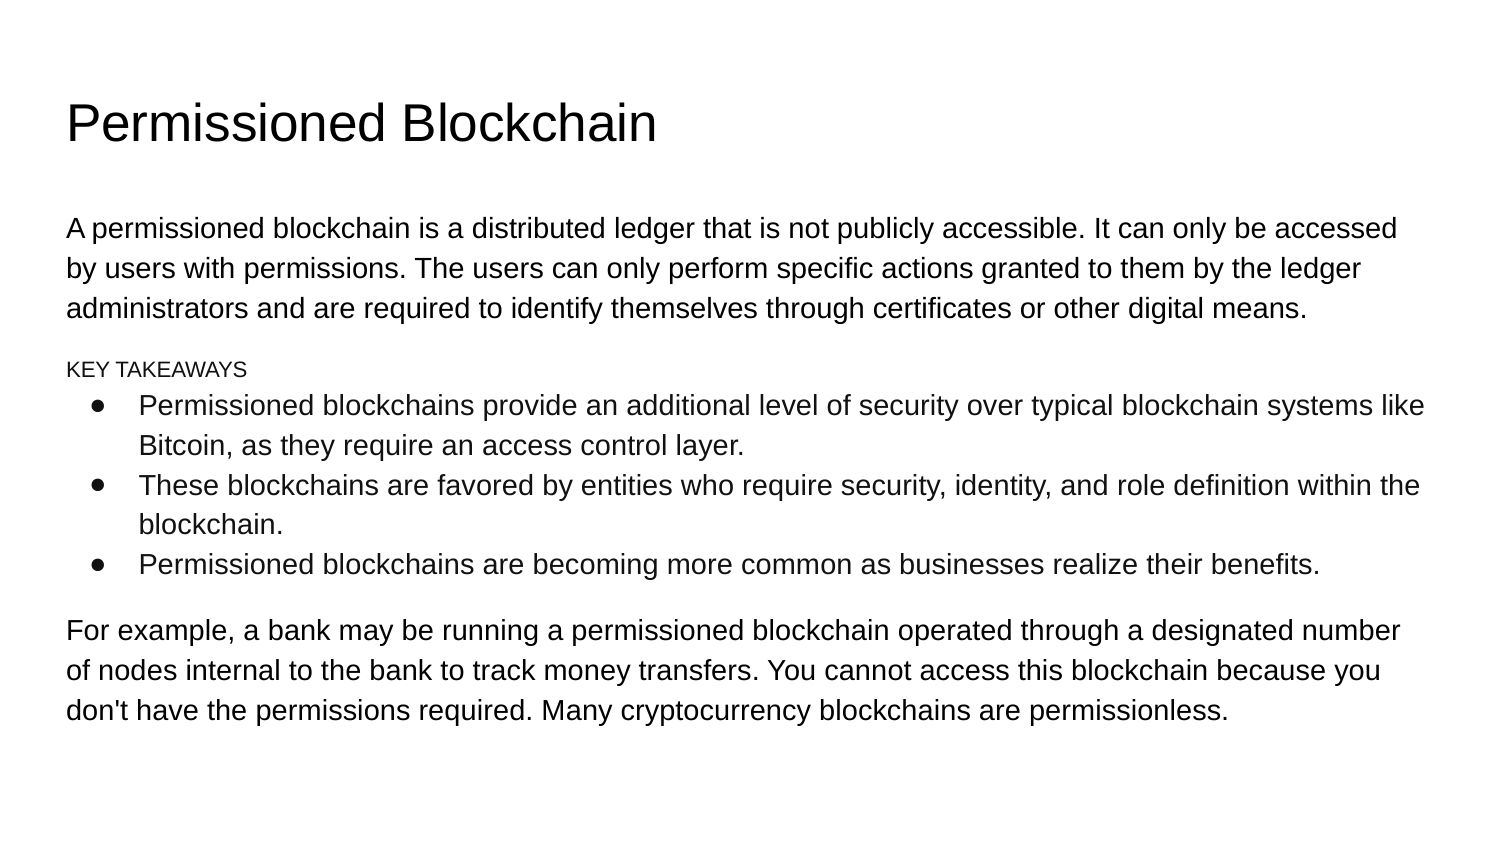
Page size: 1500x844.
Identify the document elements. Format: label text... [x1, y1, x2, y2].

list A permissioned blockchain is a distributed ledger that is not publicly accessible. It can only be accessed by users with permissions. The users can only perform specific actions granted to them by the ledger administrators and are required to identify themselves through certificates or other digital means. KEY TAKEAWAYS Permissioned blockchains provide an additional level of security over typical blockchain systems like Bitcoin, as they require an access control layer. These blockchains are favored by entities who require security, identity, and role definition within the blockchain. Permissioned blockchains are becoming more common as businesses realize their benefits. For example, a bank may be running a permissioned blockchain operated through a designated number of nodes internal to the bank to track money transfers. You cannot access this blockchain because you don't have the permissions required. Many cryptocurrency blockchains are permissionless. [51, 189, 1449, 750]
title Permissioned Blockchain [51, 72, 1449, 167]
